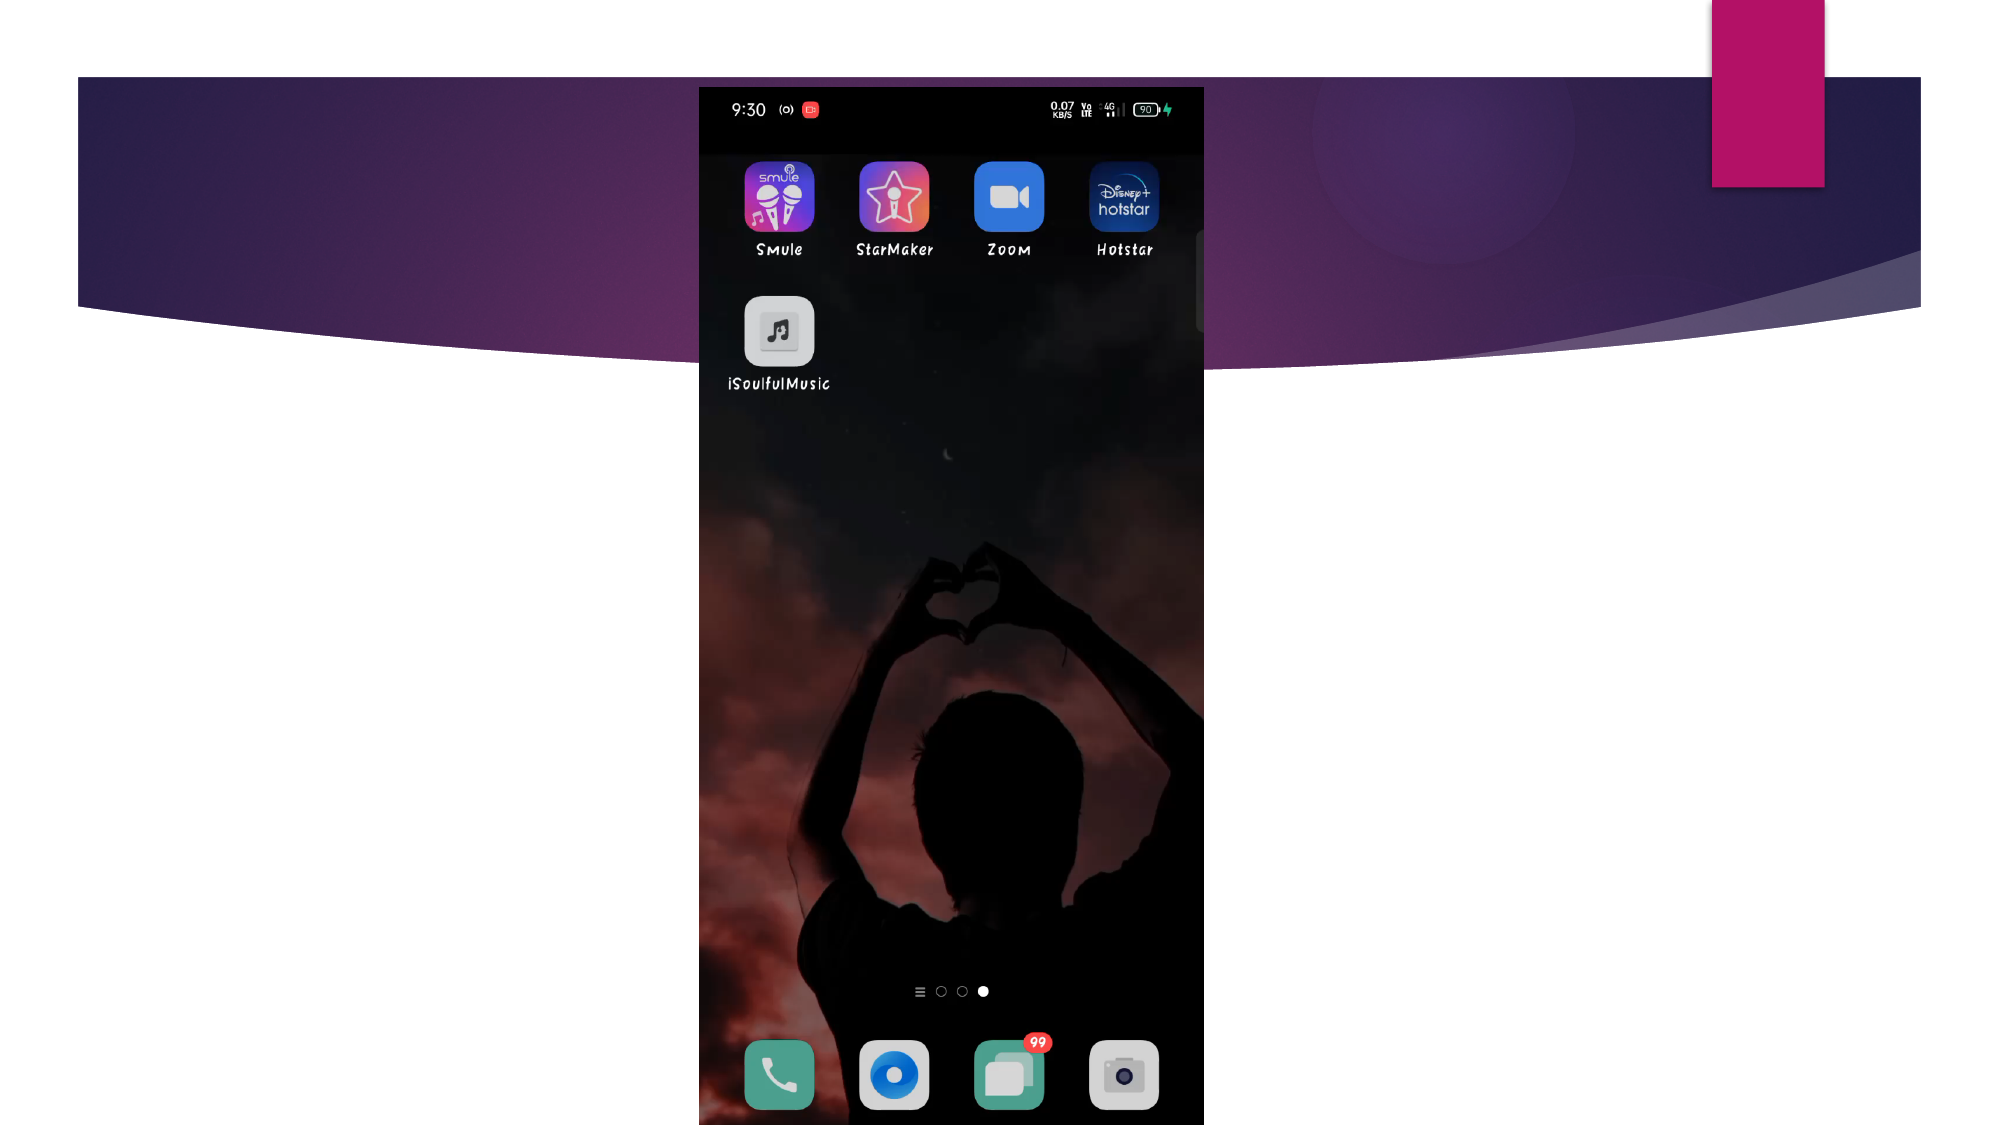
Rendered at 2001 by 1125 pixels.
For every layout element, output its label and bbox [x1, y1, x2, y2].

text_box [698, 86, 1205, 1125]
